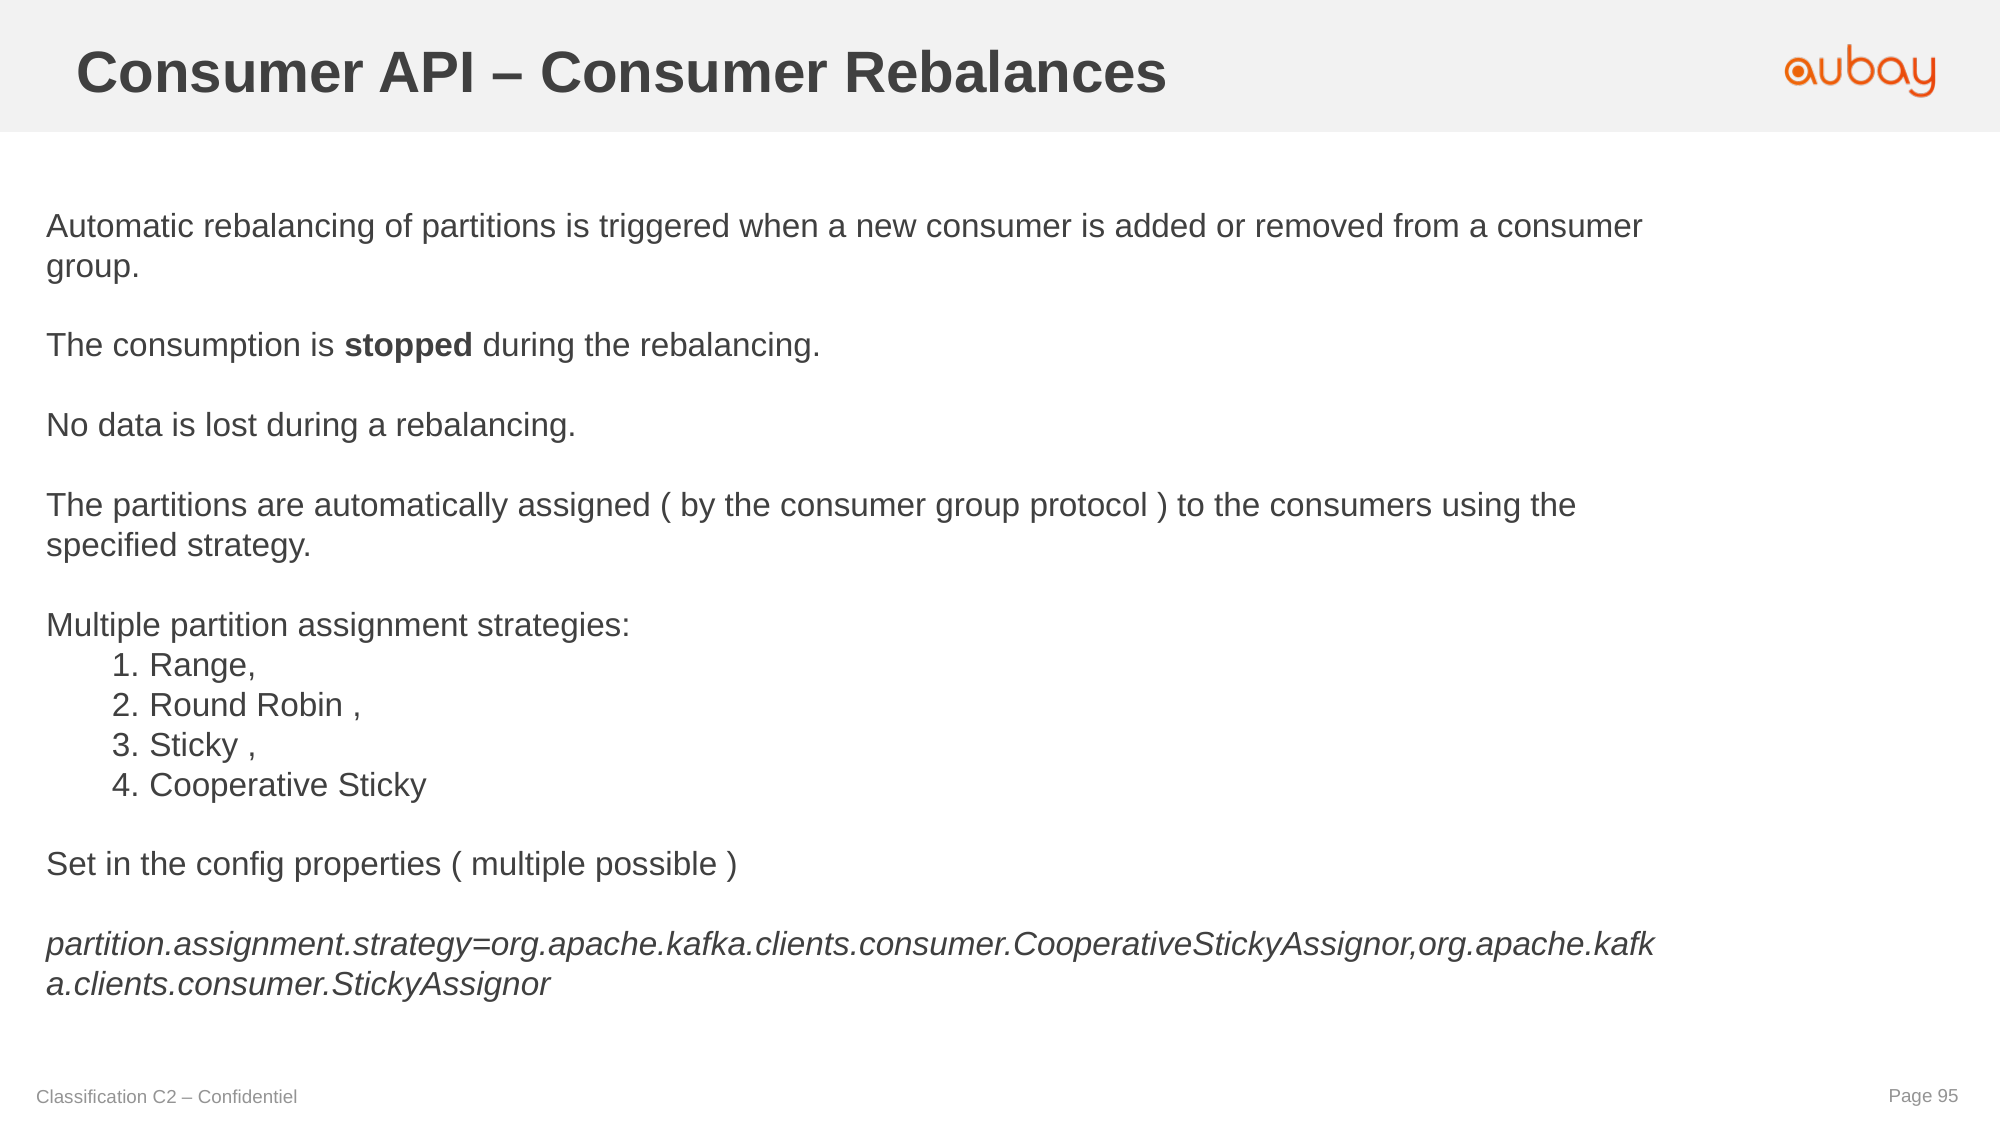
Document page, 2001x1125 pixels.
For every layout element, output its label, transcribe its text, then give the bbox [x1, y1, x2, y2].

list Consumer API – Consumer Rebalances [61, 33, 1720, 115]
text_box Automatic rebalancing of partitions is triggered when a new consumer is added or removed from a consumer group. The consumption is stopped during the rebalancing. No data is lost during a rebalancing. The partitions are automatically assigned ( by the consumer group protocol ) to the consumers using the specified strategy. Multiple partition assignment strategies: Range, Round Robin , Sticky , Cooperative Sticky Set in the config properties ( multiple possible ) partition.assignment.strategy=org.apache.kafka.clients.consumer.CooperativeStickyAssignor,org.apache.kafka.clients.consumer.StickyAssignor [31, 151, 1689, 1125]
picture [1781, 26, 1939, 116]
